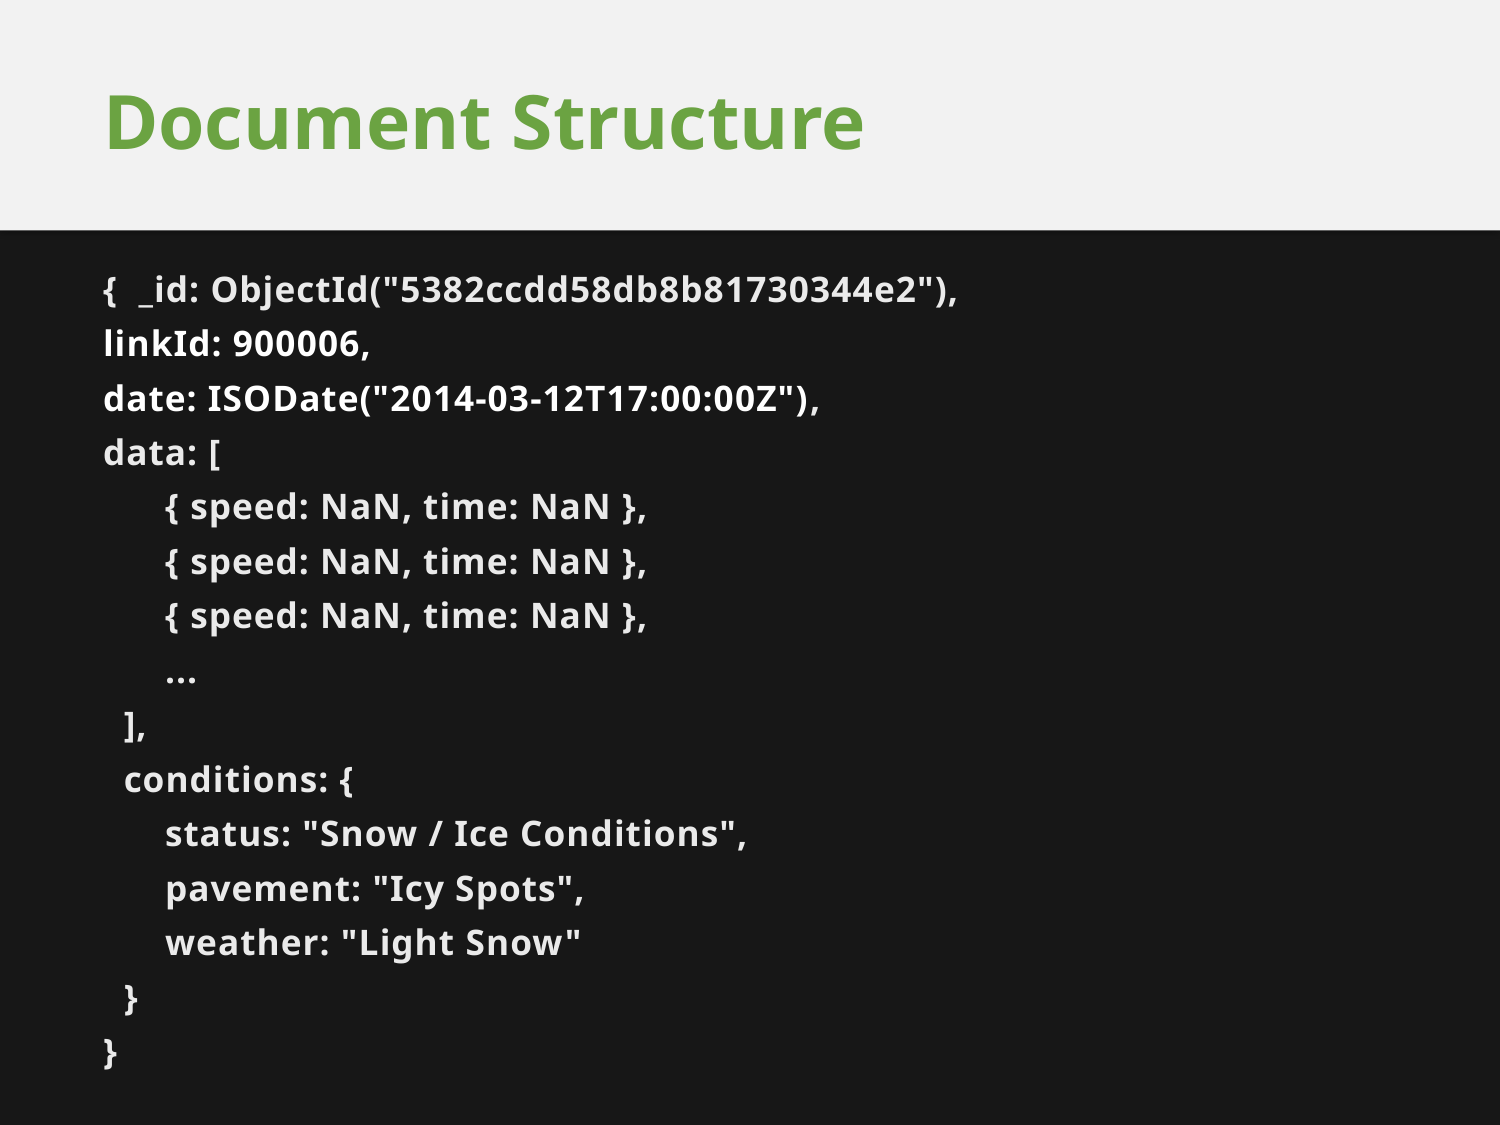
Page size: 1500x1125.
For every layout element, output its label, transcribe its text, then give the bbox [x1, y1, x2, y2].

title Document Structure [103, 55, 1399, 195]
list { _id: ObjectId("5382ccdd58db8b81730344e2"), linkId: 900006, date: ISODate("2014-03-12T17:00:00Z"), data: [ { speed: NaN, time: NaN }, { speed: NaN, time: NaN }, { speed: NaN, time: NaN }, ... ], conditions: { status: "Snow / Ice Conditions", pavement: "Icy Spots", weather: "Light Snow" } } [103, 271, 1397, 1074]
